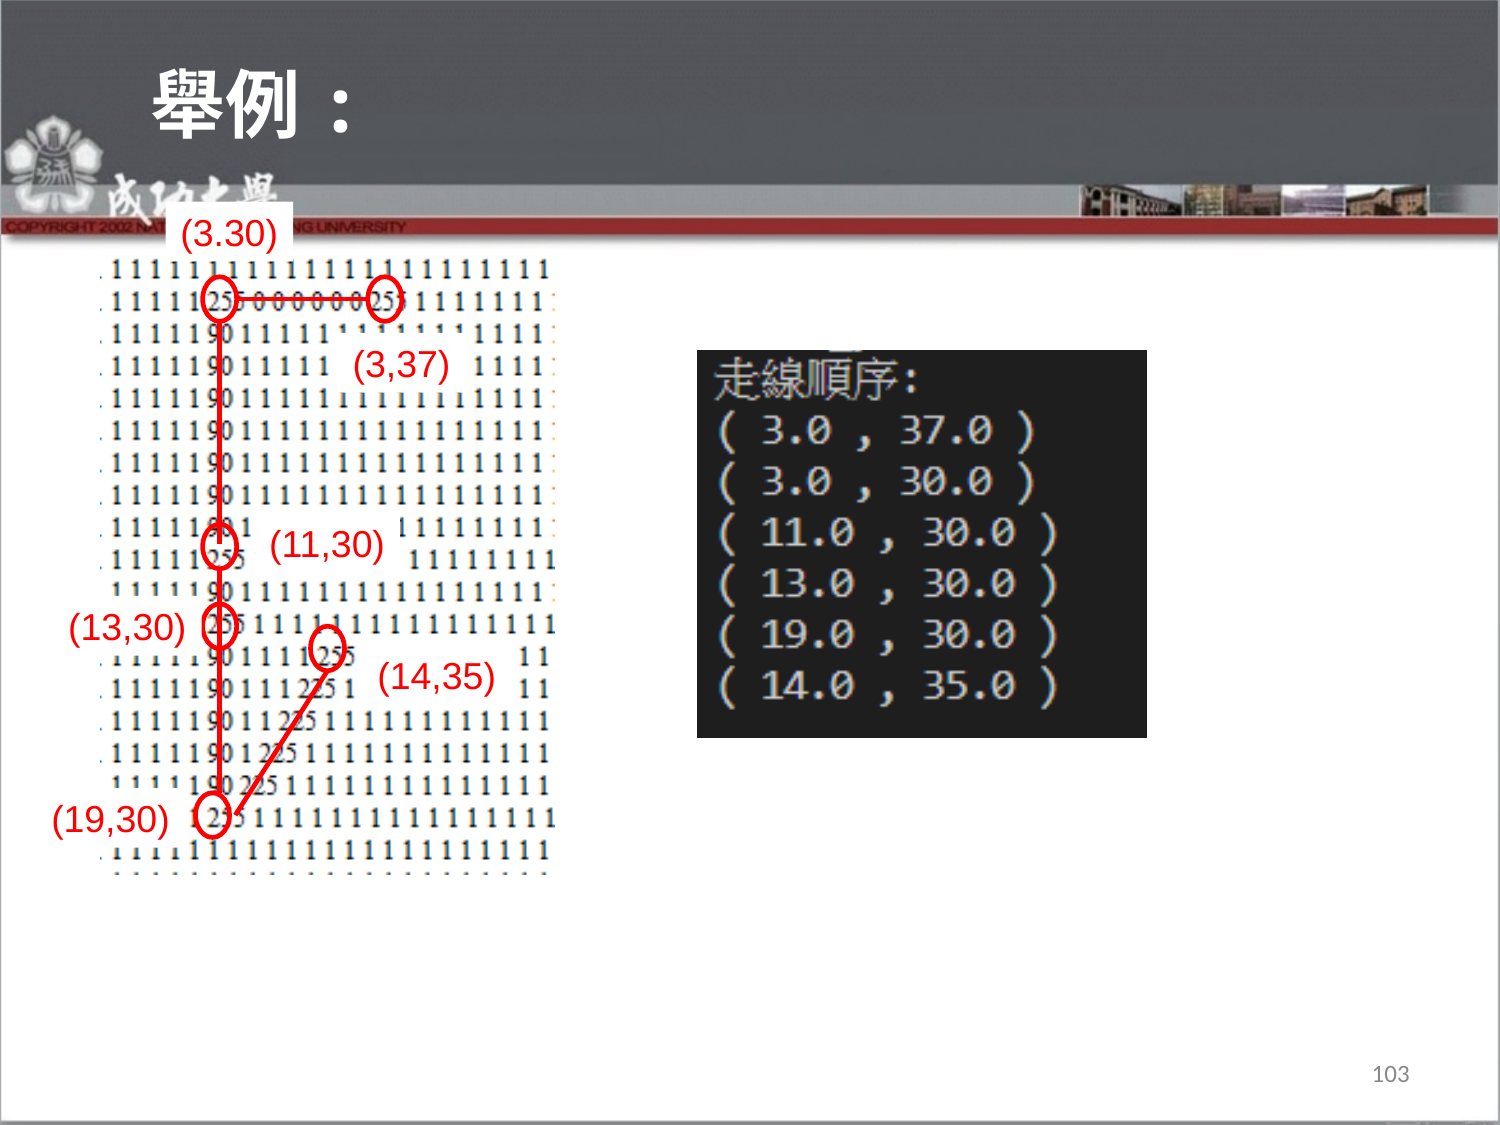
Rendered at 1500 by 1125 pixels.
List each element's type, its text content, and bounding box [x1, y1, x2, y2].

text_box (3.30) [165, 201, 294, 248]
text_box (19,30) [36, 788, 95, 848]
text_box (13,30) [53, 595, 95, 656]
picture [0, 0, 1500, 1125]
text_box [235, 670, 328, 816]
title 舉例: [135, 45, 1425, 161]
slide_number 103 [1074, 1042, 1425, 1103]
